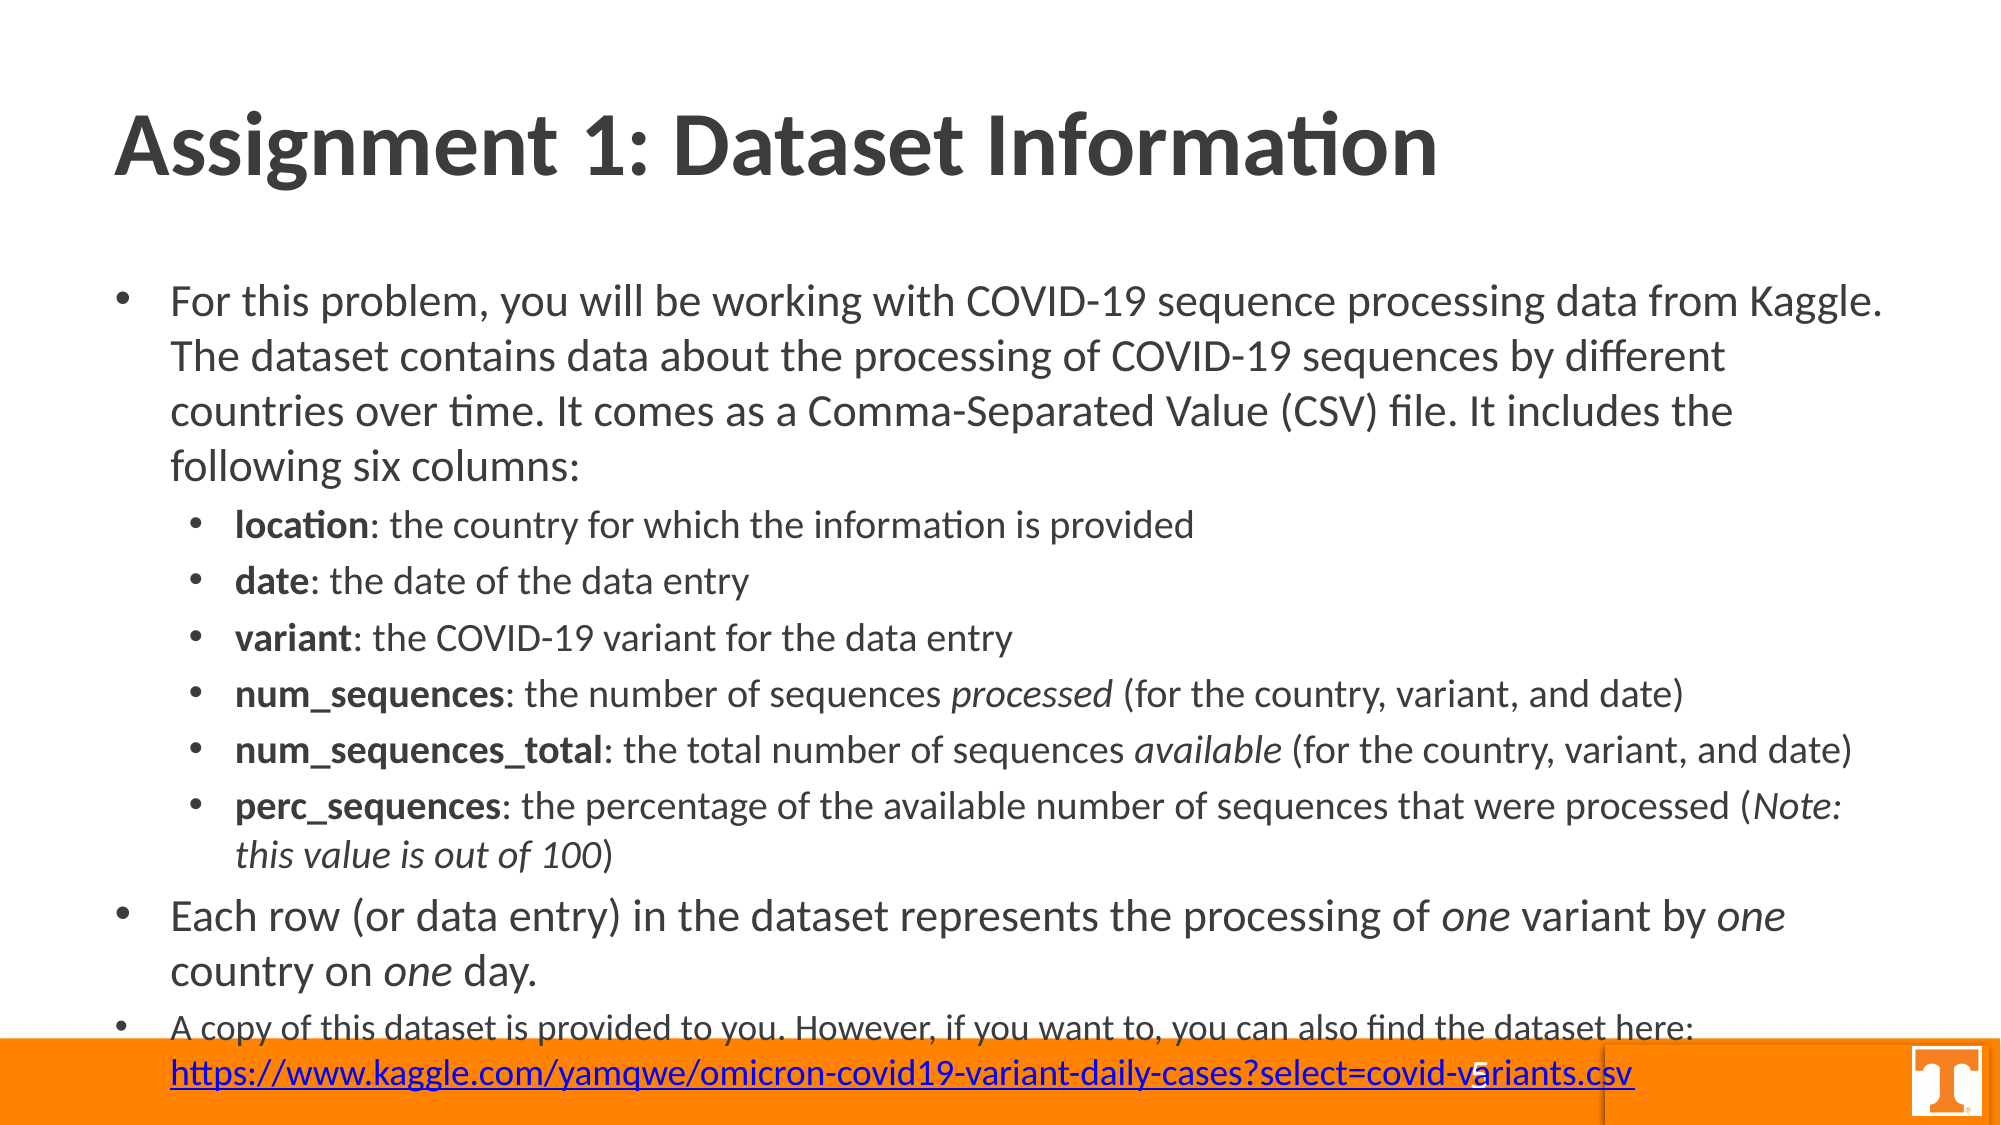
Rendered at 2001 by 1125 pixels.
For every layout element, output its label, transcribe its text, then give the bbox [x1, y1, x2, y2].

picture [1912, 1046, 1982, 1116]
title Assignment 1: Dataset Information [99, 45, 1900, 233]
list For this problem, you will be working with COVID-19 sequence processing data from Kaggle. The dataset contains data about the processing of COVID-19 sequences by different countries over time. It comes as a Comma-Separated Value (CSV) file. It includes the following six columns: location: the country for which the information is provided date: the date of the data entry variant: the COVID-19 variant for the data entry num_sequences: the number of sequences processed (for the country, variant, and date) num_sequences_total: the total number of sequences available (for the country, variant, and date) perc_sequences: the percentage of the available number of sequences that were processed (Note: this value is out of 100) Each row (or data entry) in the dataset represents the processing of one variant by one country on one day. A copy of this dataset is provided to you. However, if you want to, you can also find the dataset here: https://www.kaggle.com/yamqwe/omicron-covid19-variant-daily-cases?select=covid-variants.csv [99, 262, 1900, 1103]
slide_number 5 [1039, 1042, 1506, 1103]
